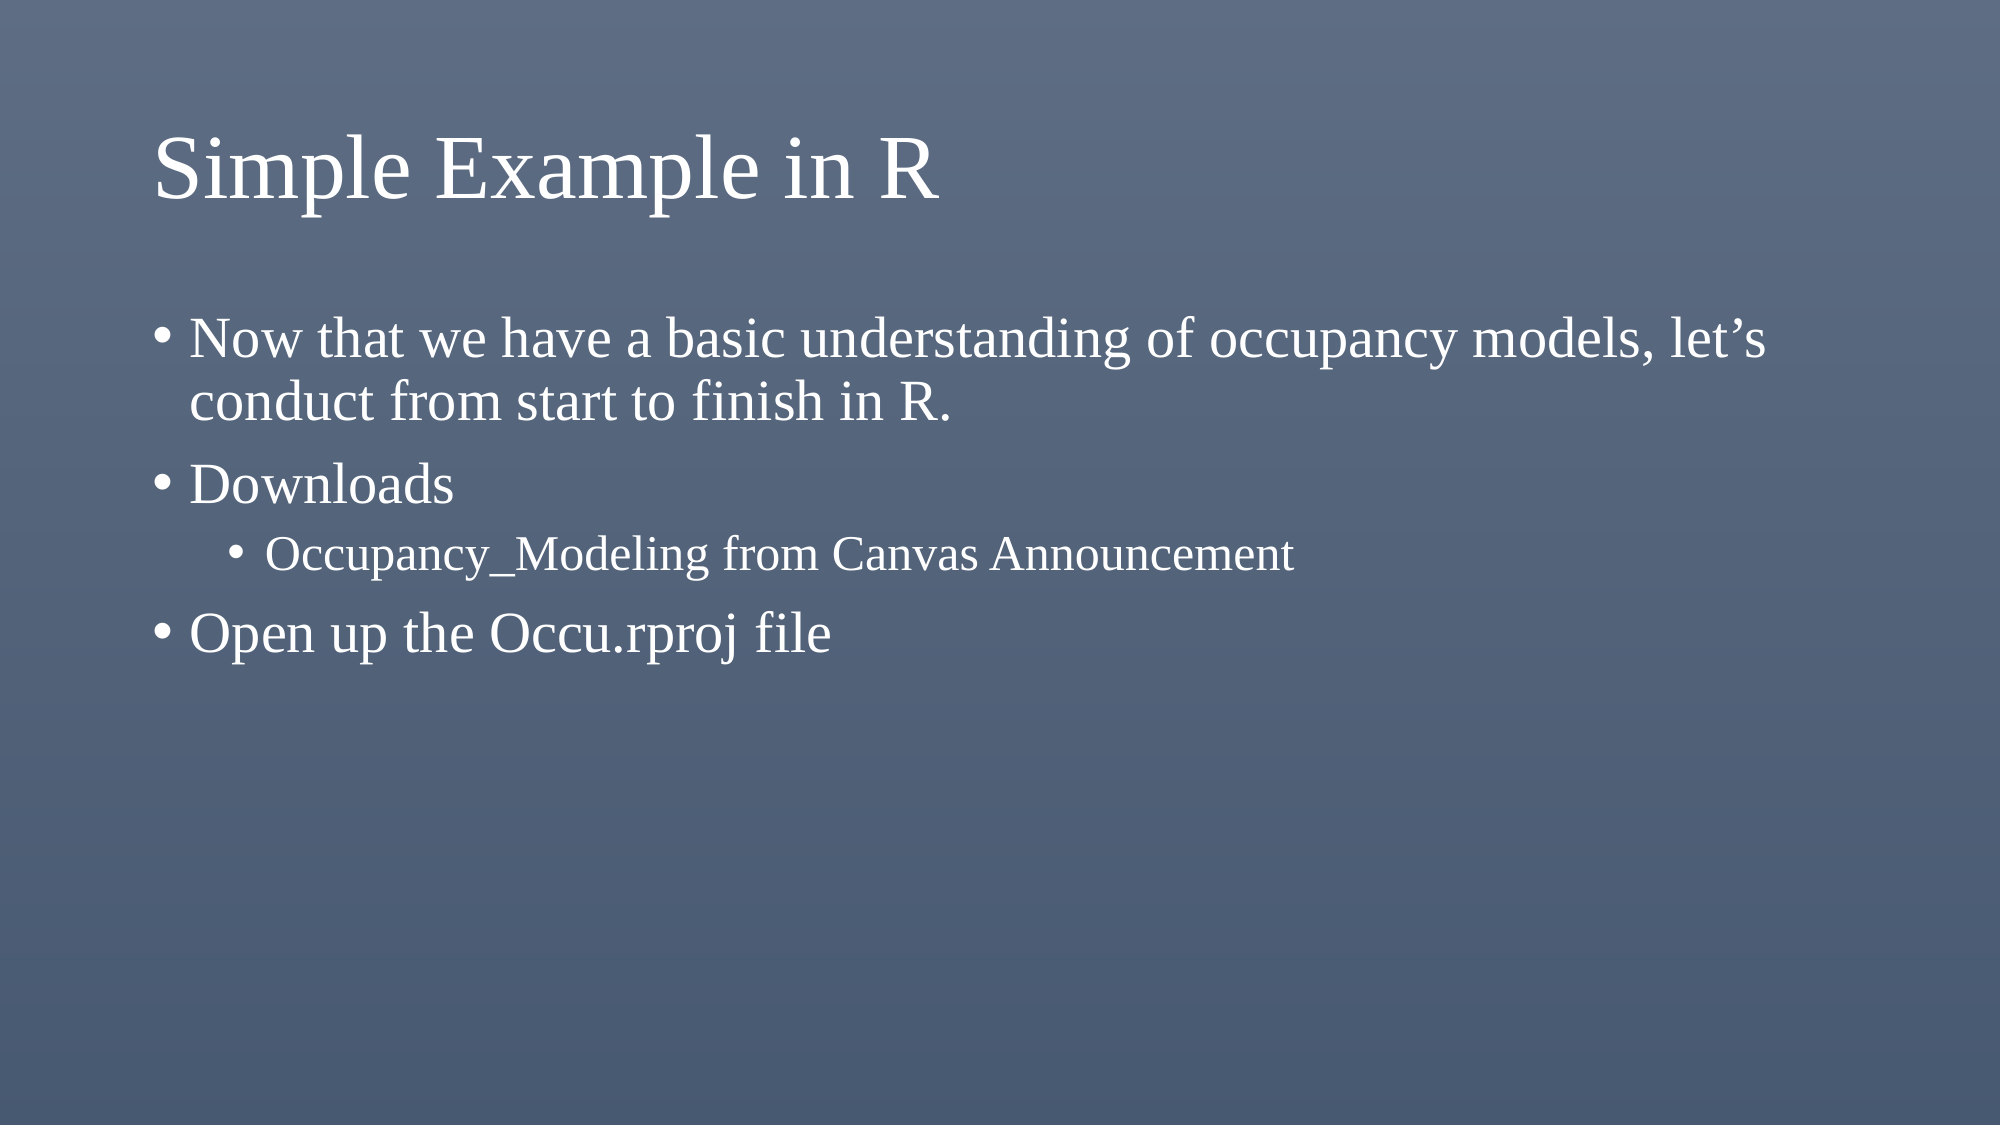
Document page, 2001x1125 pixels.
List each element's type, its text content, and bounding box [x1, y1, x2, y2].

list Now that we have a basic understanding of occupancy models, let’s conduct from start to finish in R. Downloads Occupancy_Modeling from Canvas Announcement Open up the Occu.rproj file [137, 299, 1863, 1014]
title Simple Example in R [137, 59, 1863, 278]
